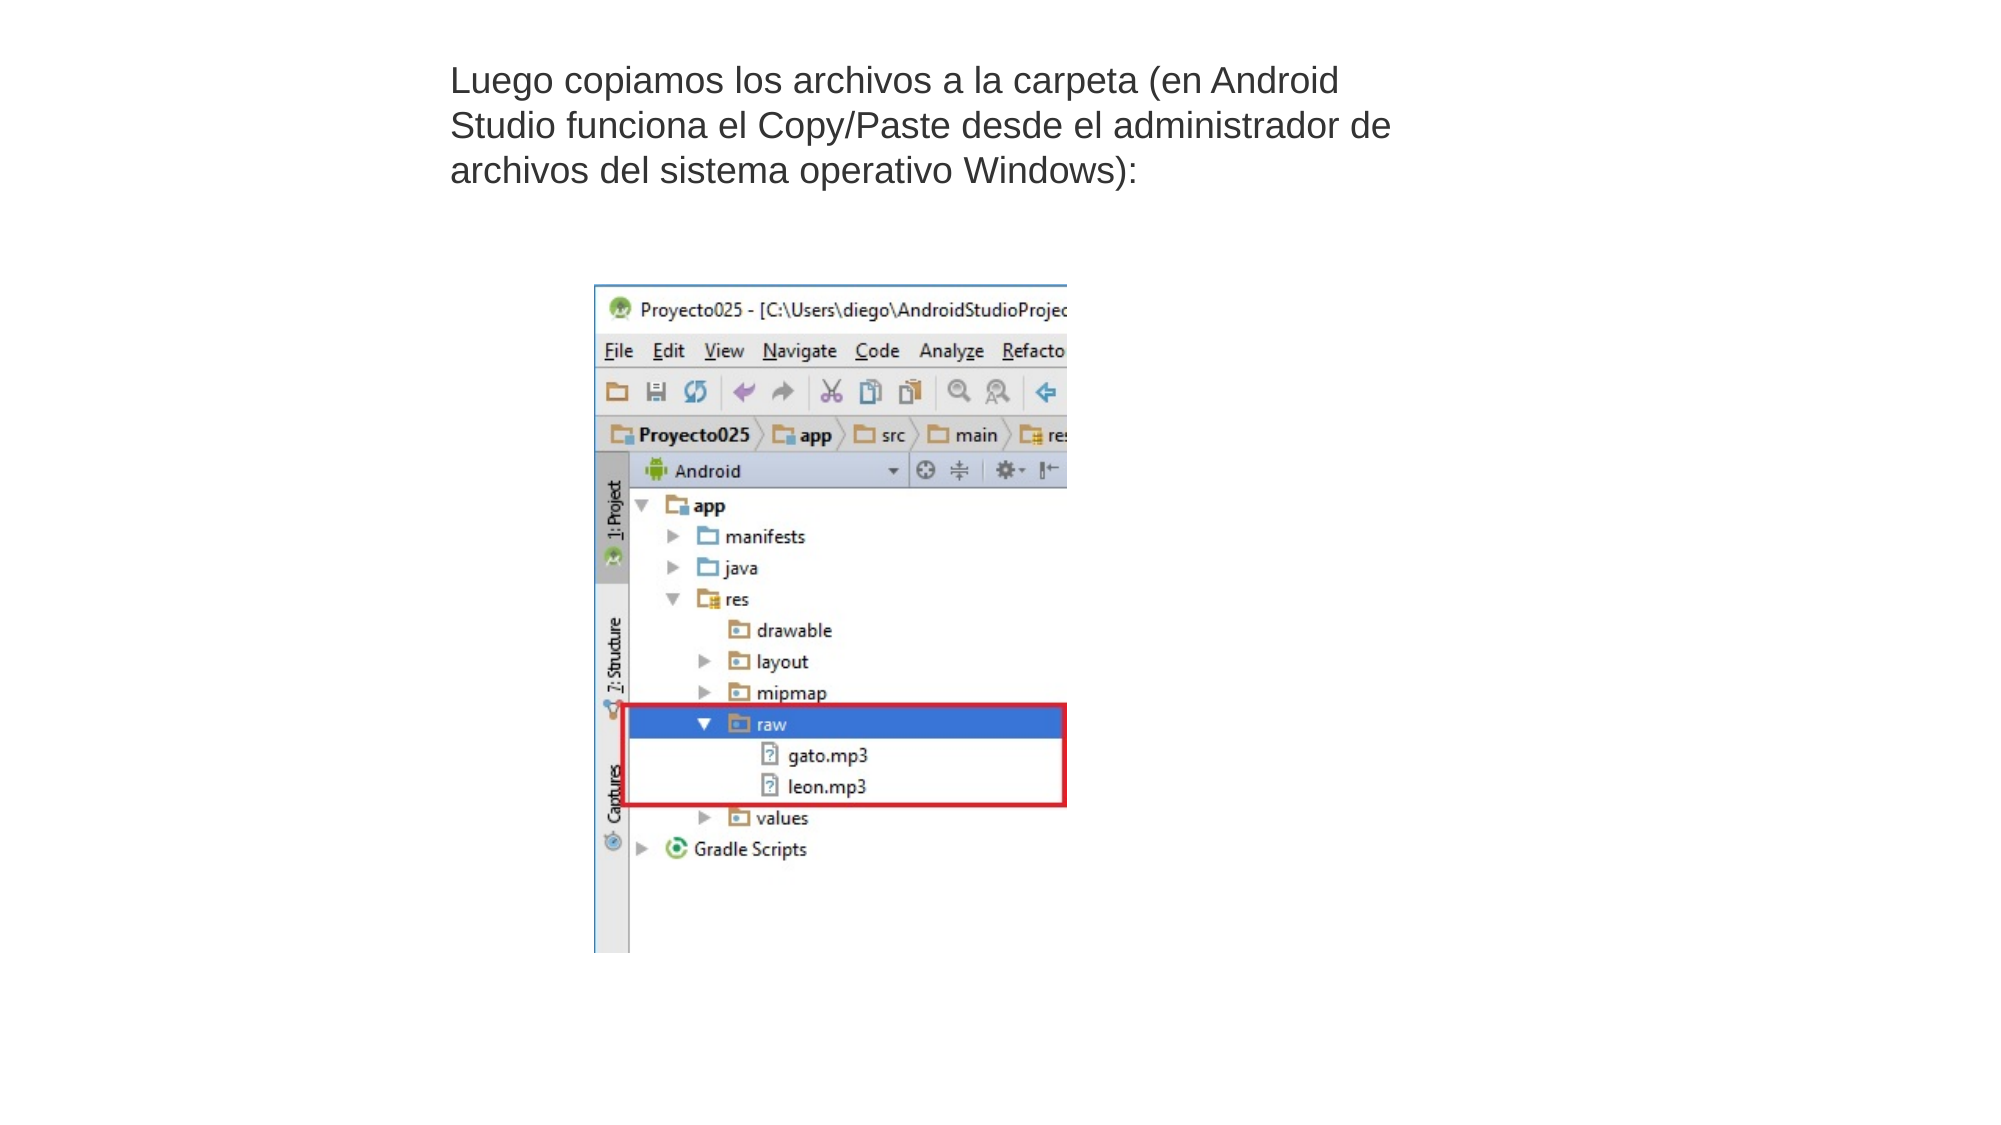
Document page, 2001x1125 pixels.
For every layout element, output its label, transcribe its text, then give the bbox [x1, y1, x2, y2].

text_box Luego copiamos los archivos a la carpeta (en Android Studio funciona el Copy/Paste desde el administrador de archivos del sistema operativo Windows): [435, 48, 1436, 199]
picture [594, 284, 1067, 954]
